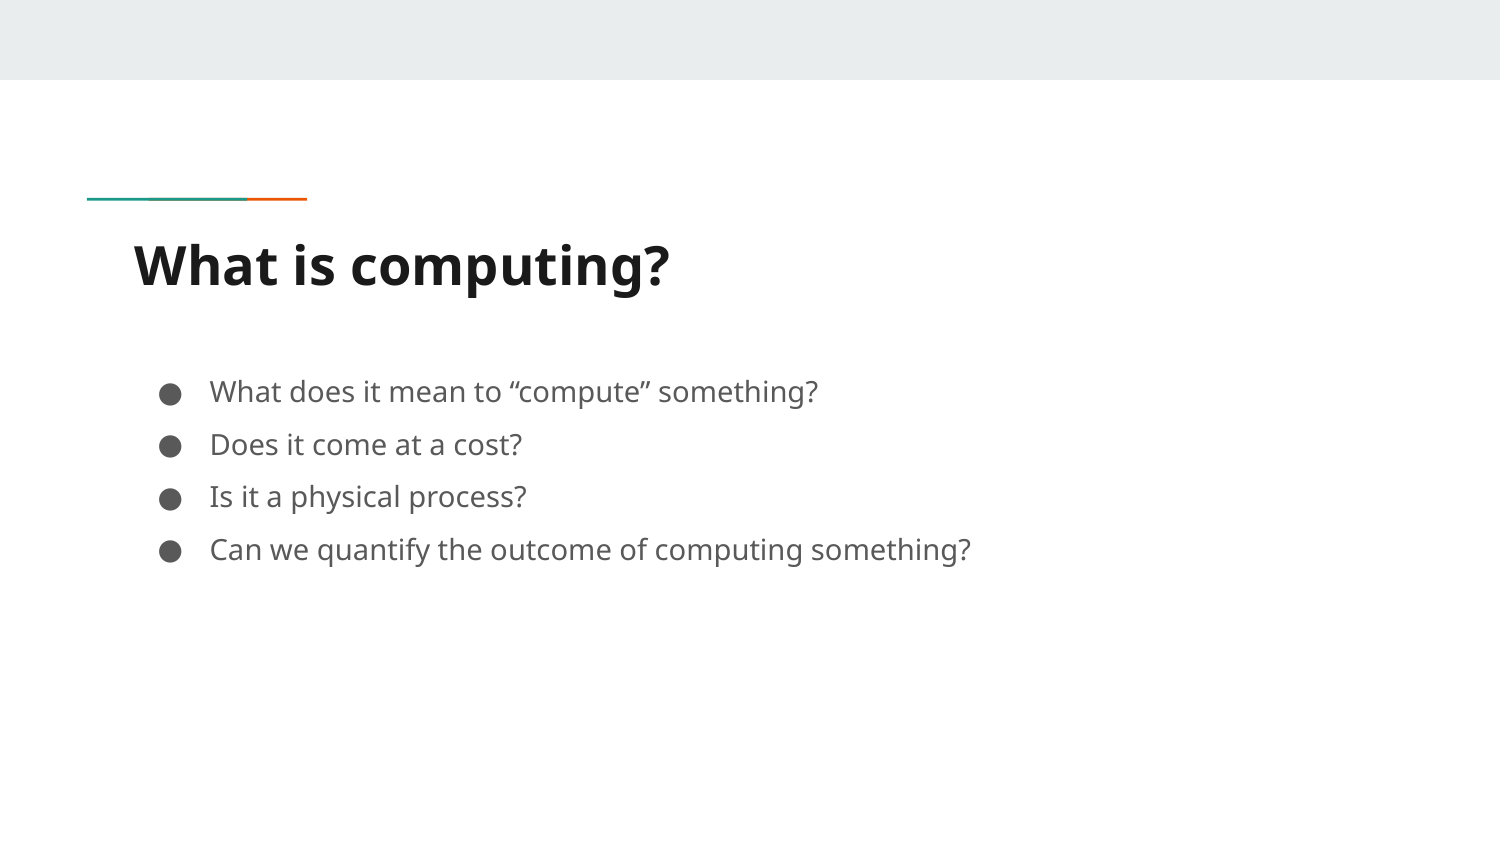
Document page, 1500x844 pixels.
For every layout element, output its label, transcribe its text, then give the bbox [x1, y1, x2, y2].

title What is computing? [119, 216, 1381, 305]
list What does it mean to “compute” something? Does it come at a cost? Is it a physical process? Can we quantify the outcome of computing something? [119, 341, 1381, 712]
